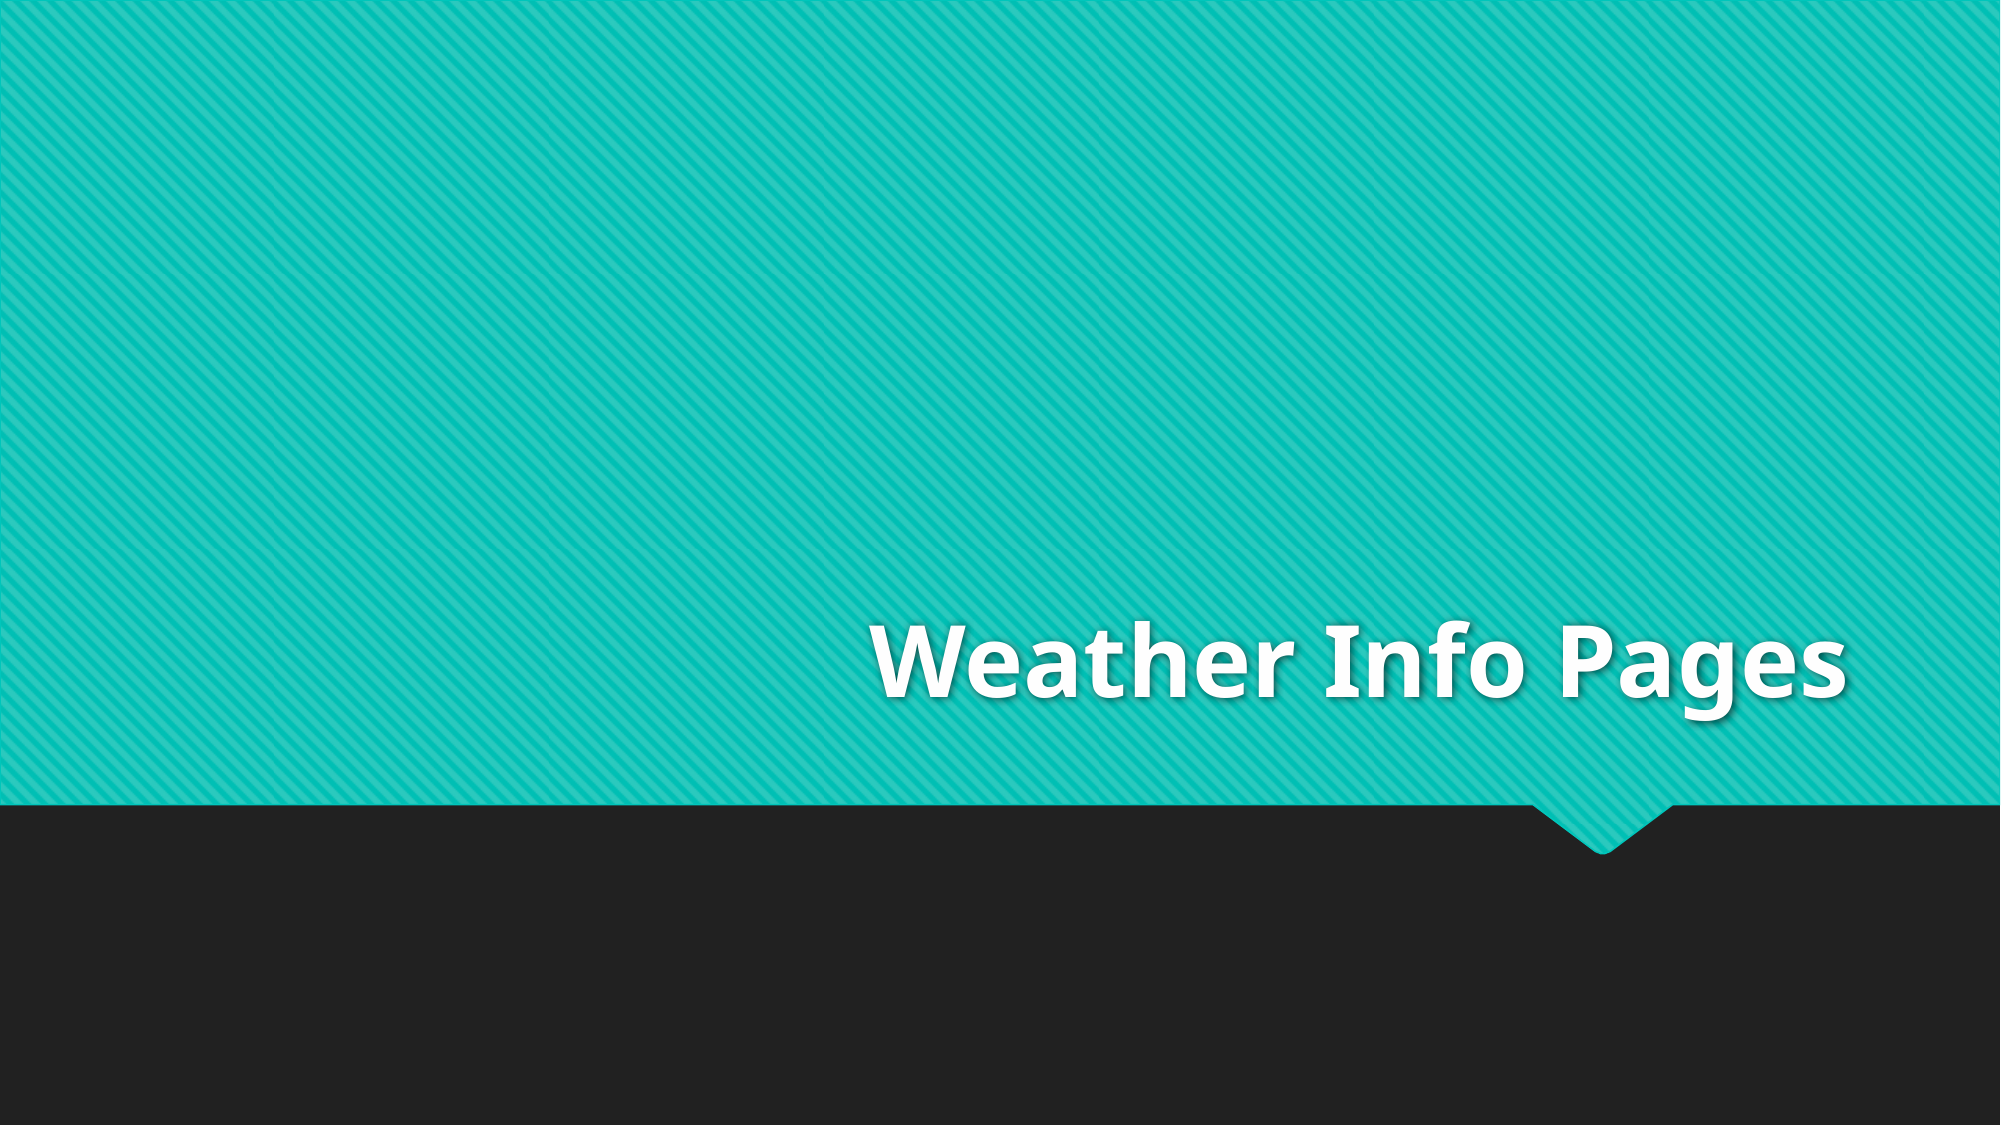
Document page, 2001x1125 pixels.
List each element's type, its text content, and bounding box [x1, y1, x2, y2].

title Weather Info Pages [132, 484, 1866, 726]
